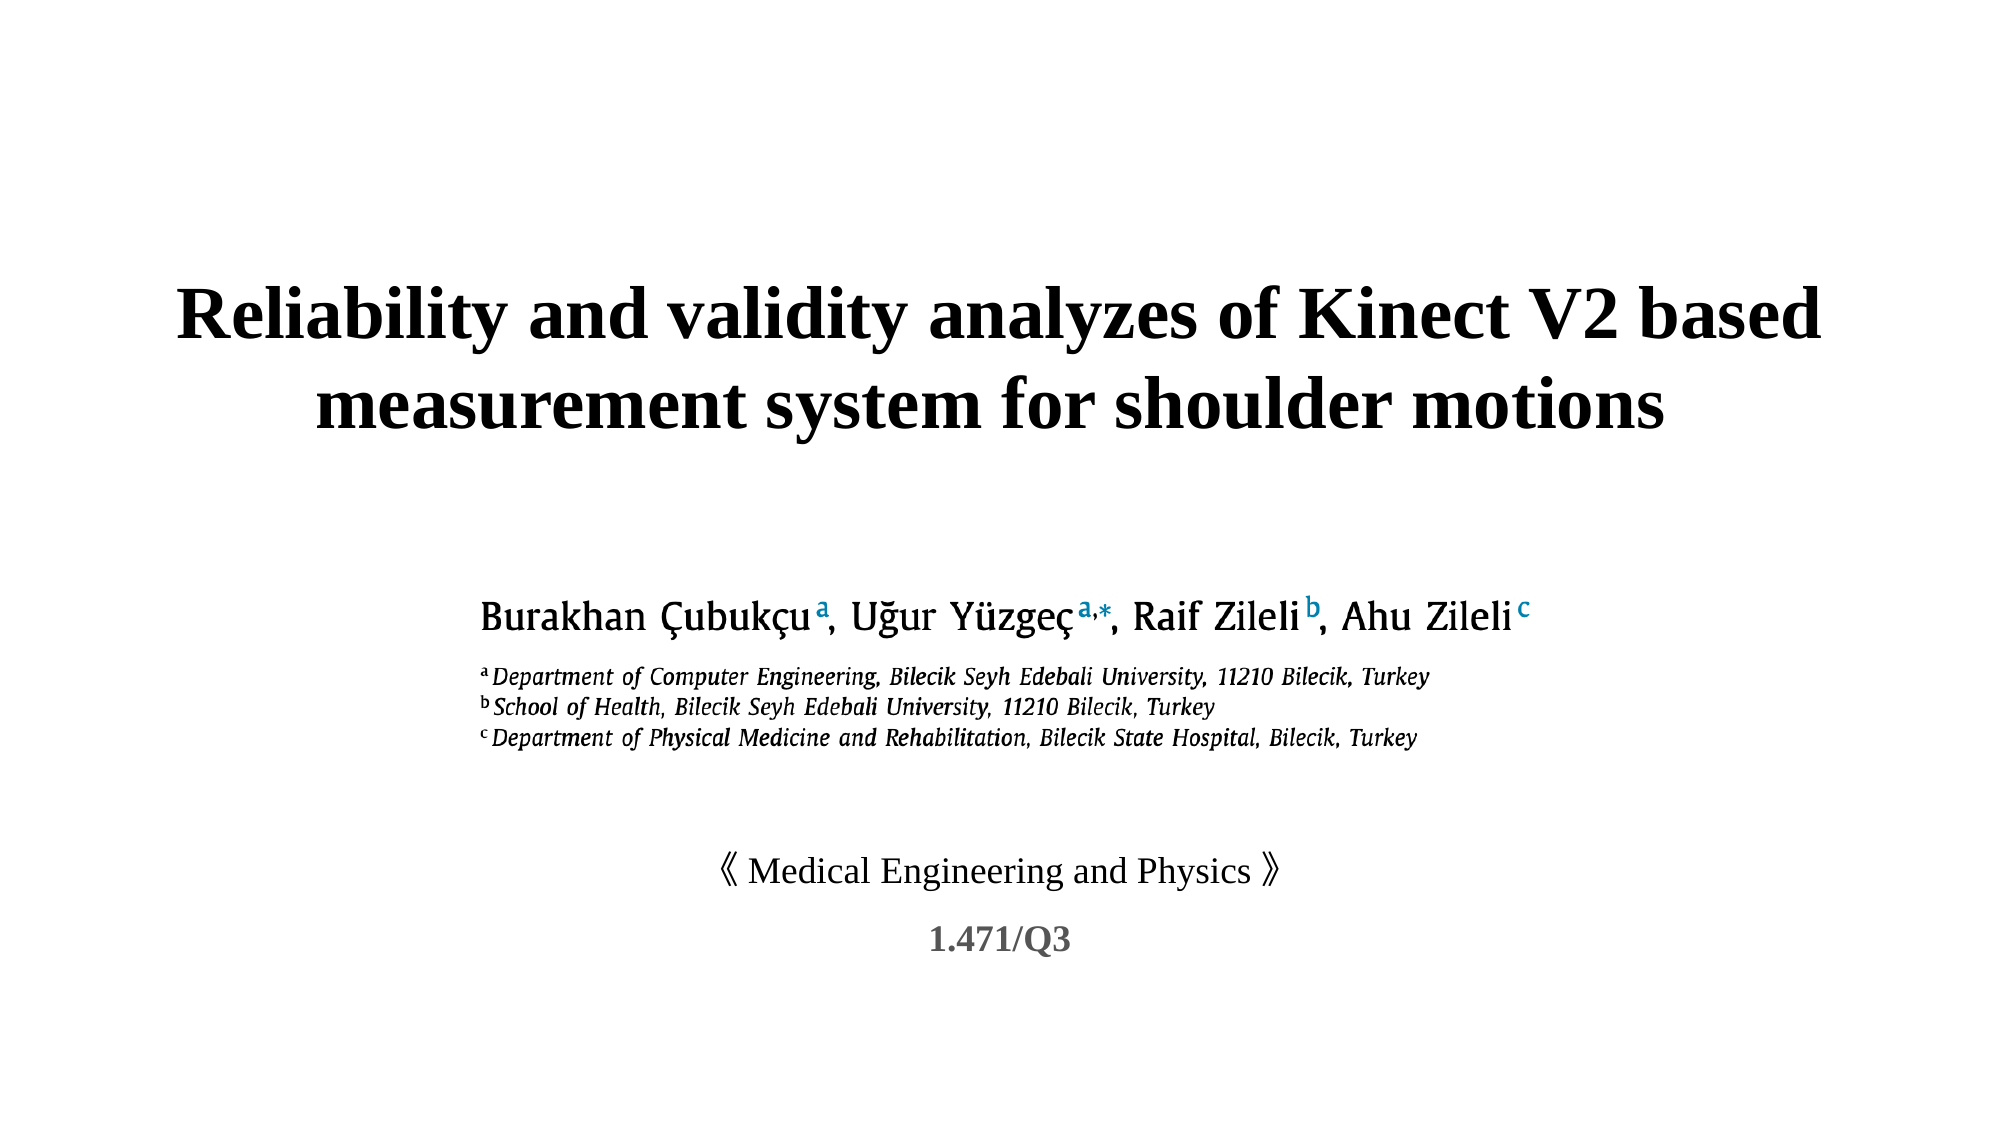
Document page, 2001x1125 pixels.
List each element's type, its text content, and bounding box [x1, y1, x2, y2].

text_box 1.471/Q3 [913, 906, 1087, 967]
text_box 《Medical Engineering and Physics》 [686, 838, 1314, 898]
picture [449, 573, 1550, 770]
text_box Reliability and validity analyzes of Kinect V2 based measurement system for shoulder motions [108, 256, 1892, 452]
